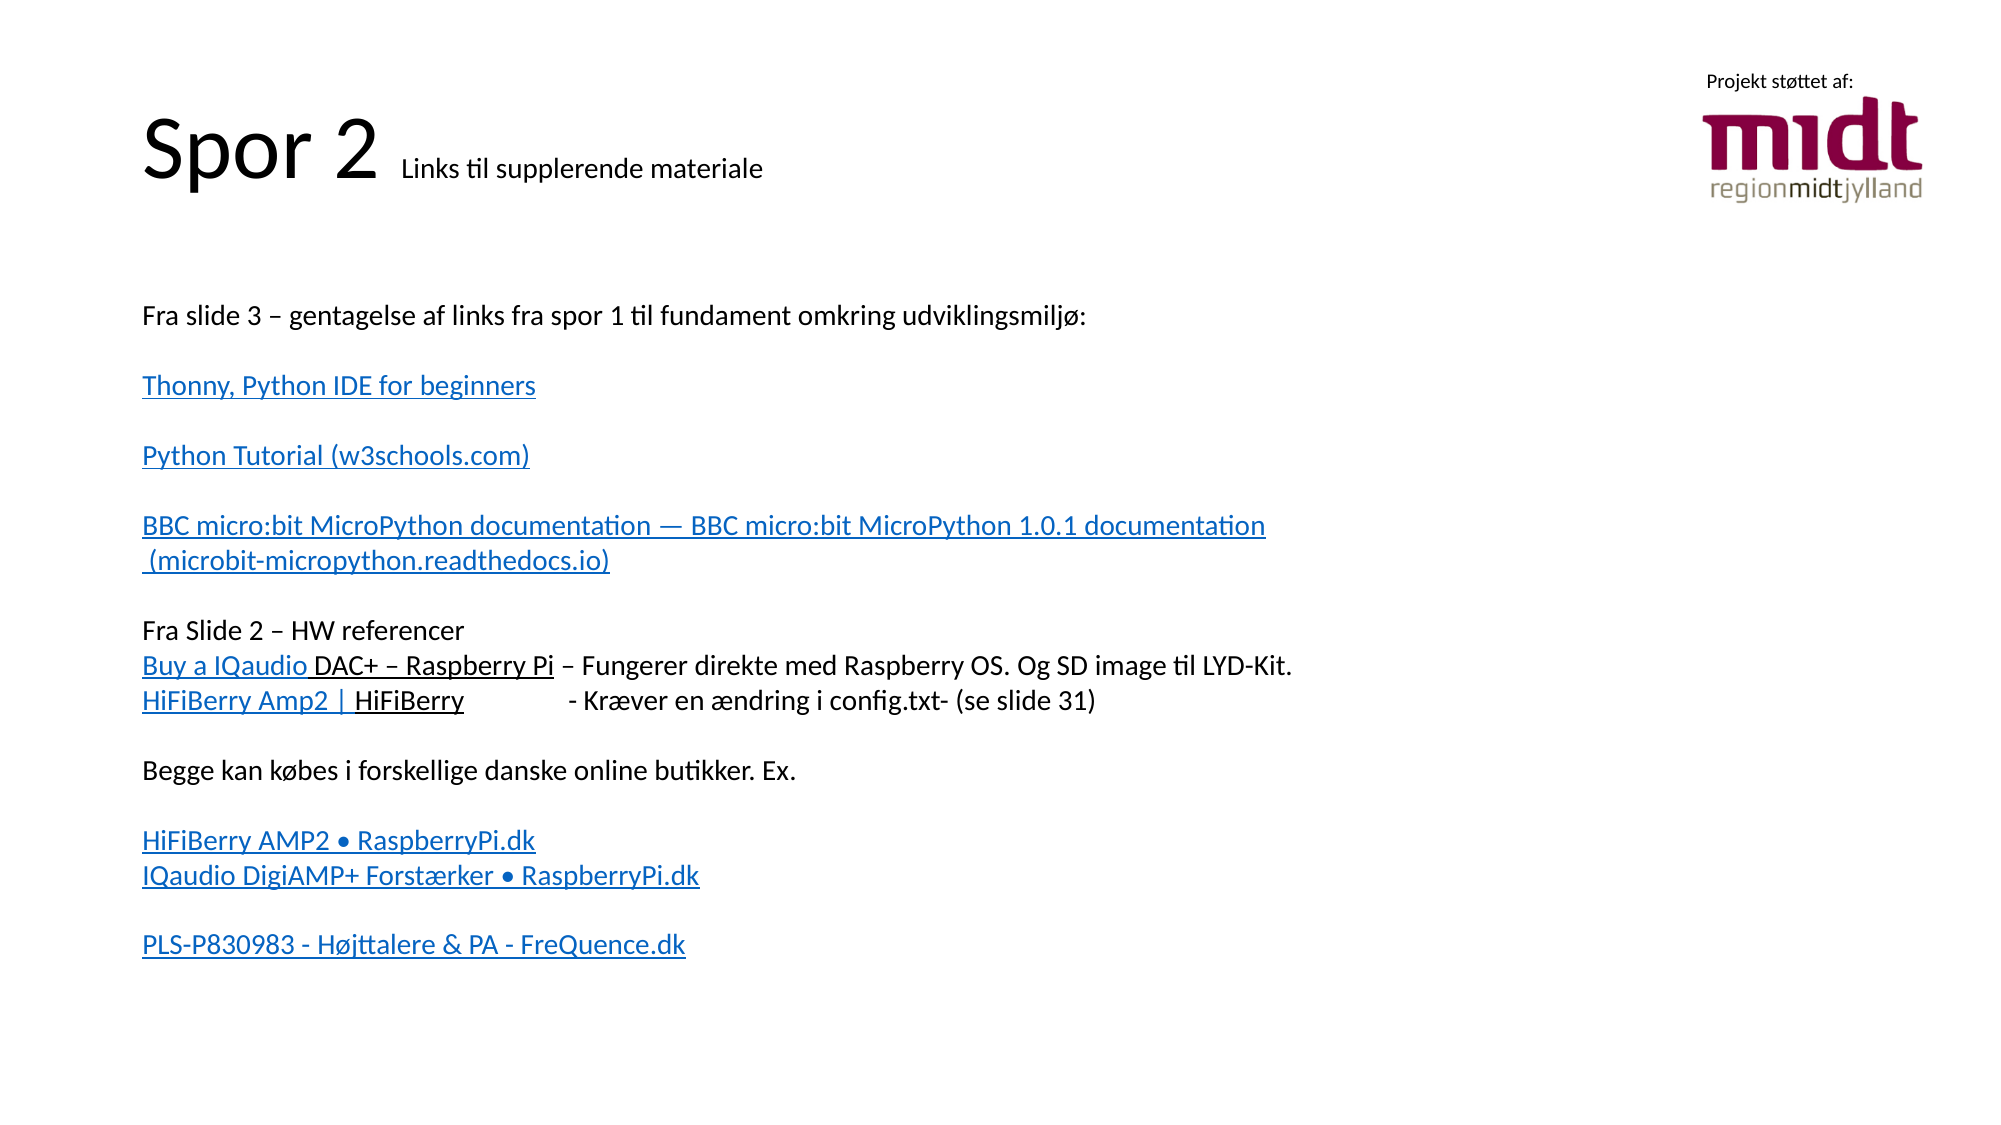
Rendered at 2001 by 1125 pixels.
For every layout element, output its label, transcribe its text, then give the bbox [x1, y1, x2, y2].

text_box Fra slide 3 – gentagelse af links fra spor 1 til fundament omkring udviklingsmiljø: Thonny, Python IDE for beginners Python Tutorial (w3schools.com) BBC micro:bit MicroPython documentation — BBC micro:bit MicroPython 1.0.1 documentation (microbit-micropython.readthedocs.io) Fra Slide 2 – HW referencer Buy a IQaudio DAC+ – Raspberry Pi – Fungerer direkte med Raspberry OS. Og SD image til LYD-Kit. HiFiBerry Amp2 | HiFiBerry - Kræver en ændring i config.txt- (se slide 31) Begge kan købes i forskellige danske online butikker. Ex. HiFiBerry AMP2 • RaspberryPi.dk IQaudio DigiAMP+ Forstærker • RaspberryPi.dk PLS-P830983 - Højttalere & PA - FreQuence.dk [127, 289, 1510, 1004]
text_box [127, 59, 1923, 207]
